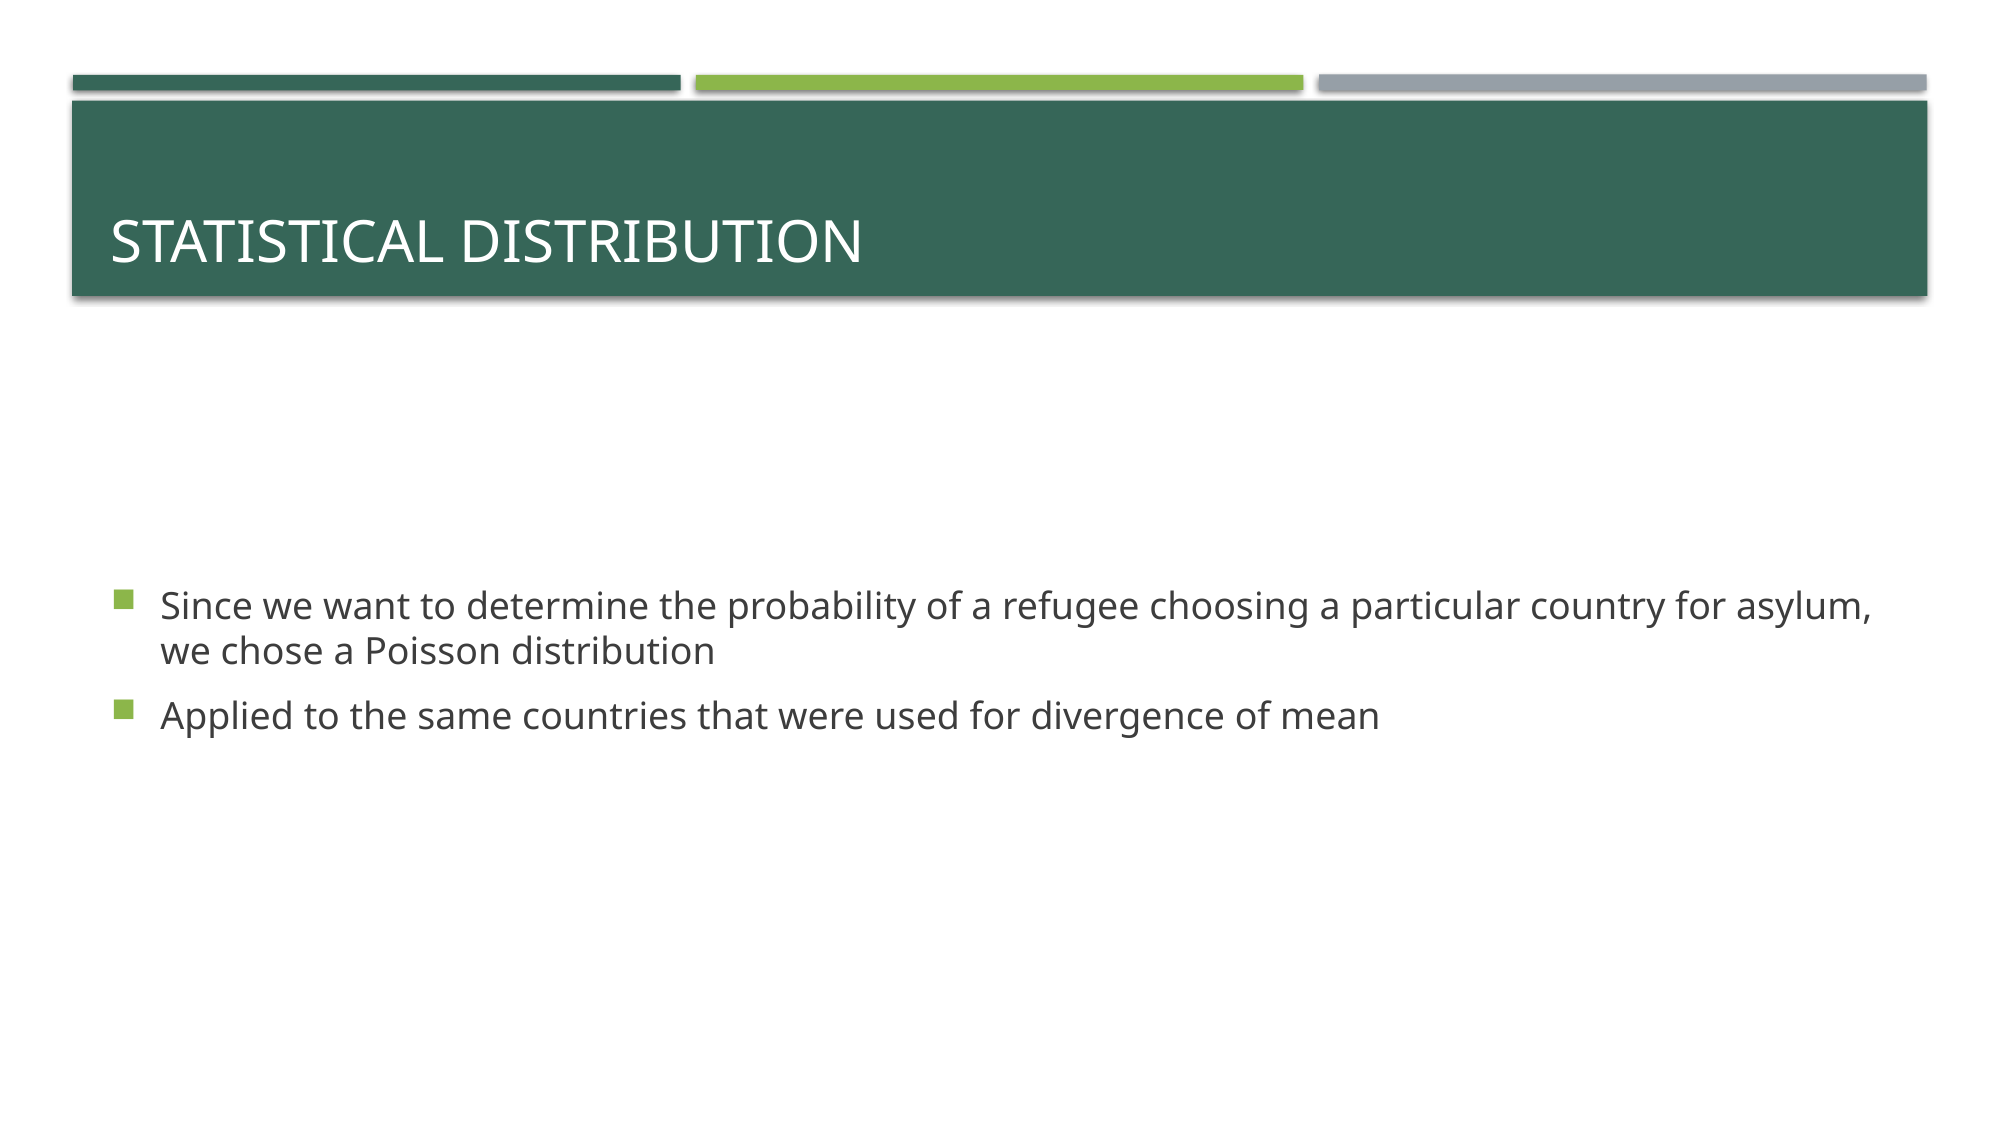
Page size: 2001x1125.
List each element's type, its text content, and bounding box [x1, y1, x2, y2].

list Since we want to determine the probability of a refugee choosing a particular country for asylum, we chose a Poisson distribution Applied to the same countries that were used for divergence of mean [95, 357, 1905, 962]
title Statistical DIstribution [95, 115, 1905, 282]
